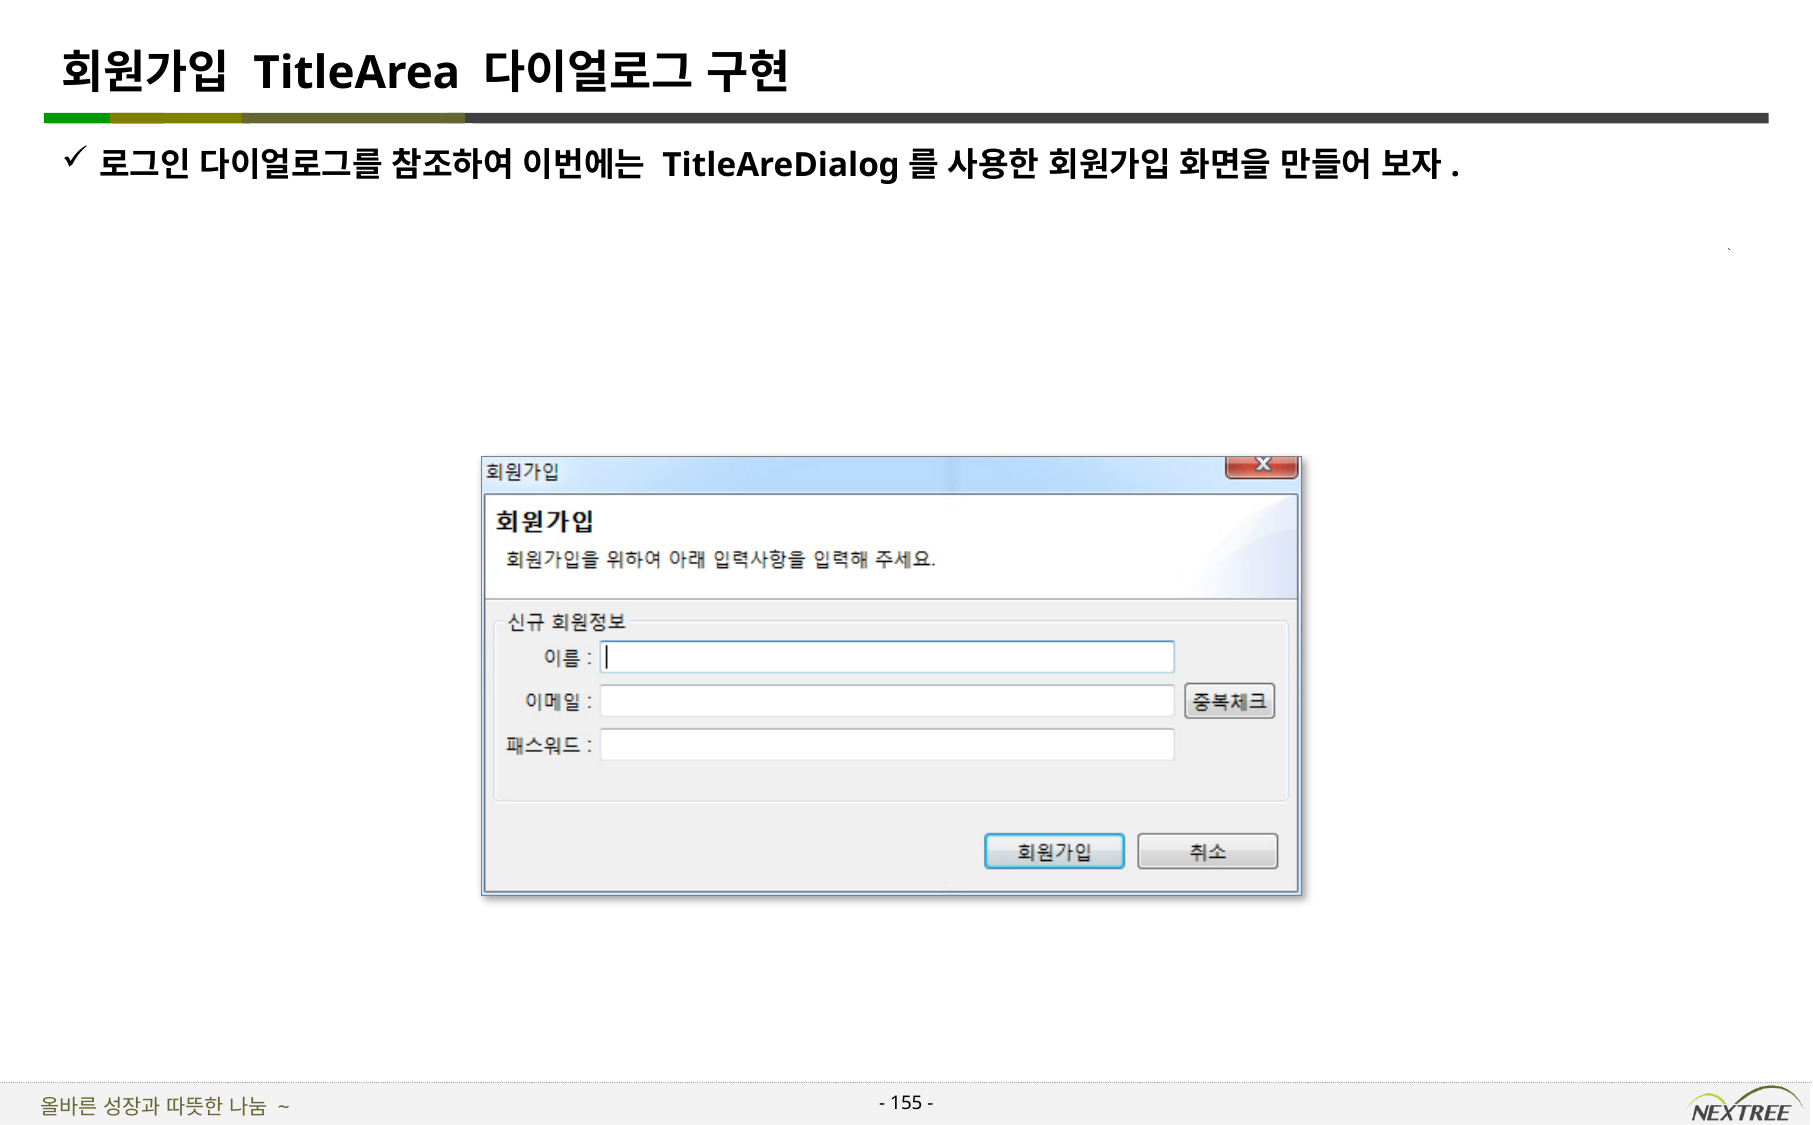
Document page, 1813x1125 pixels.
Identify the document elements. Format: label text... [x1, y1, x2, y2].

list 로그인 다이얼로그를 참조하여 이번에는 TitleAreDialog를 사용한 회원가입 화면을 만들어 보자. [55, 137, 1781, 190]
picture [480, 455, 1302, 896]
title 회원가입 TitleArea 다이얼로그 구현 [55, 22, 1557, 118]
picture [1685, 1085, 1804, 1122]
